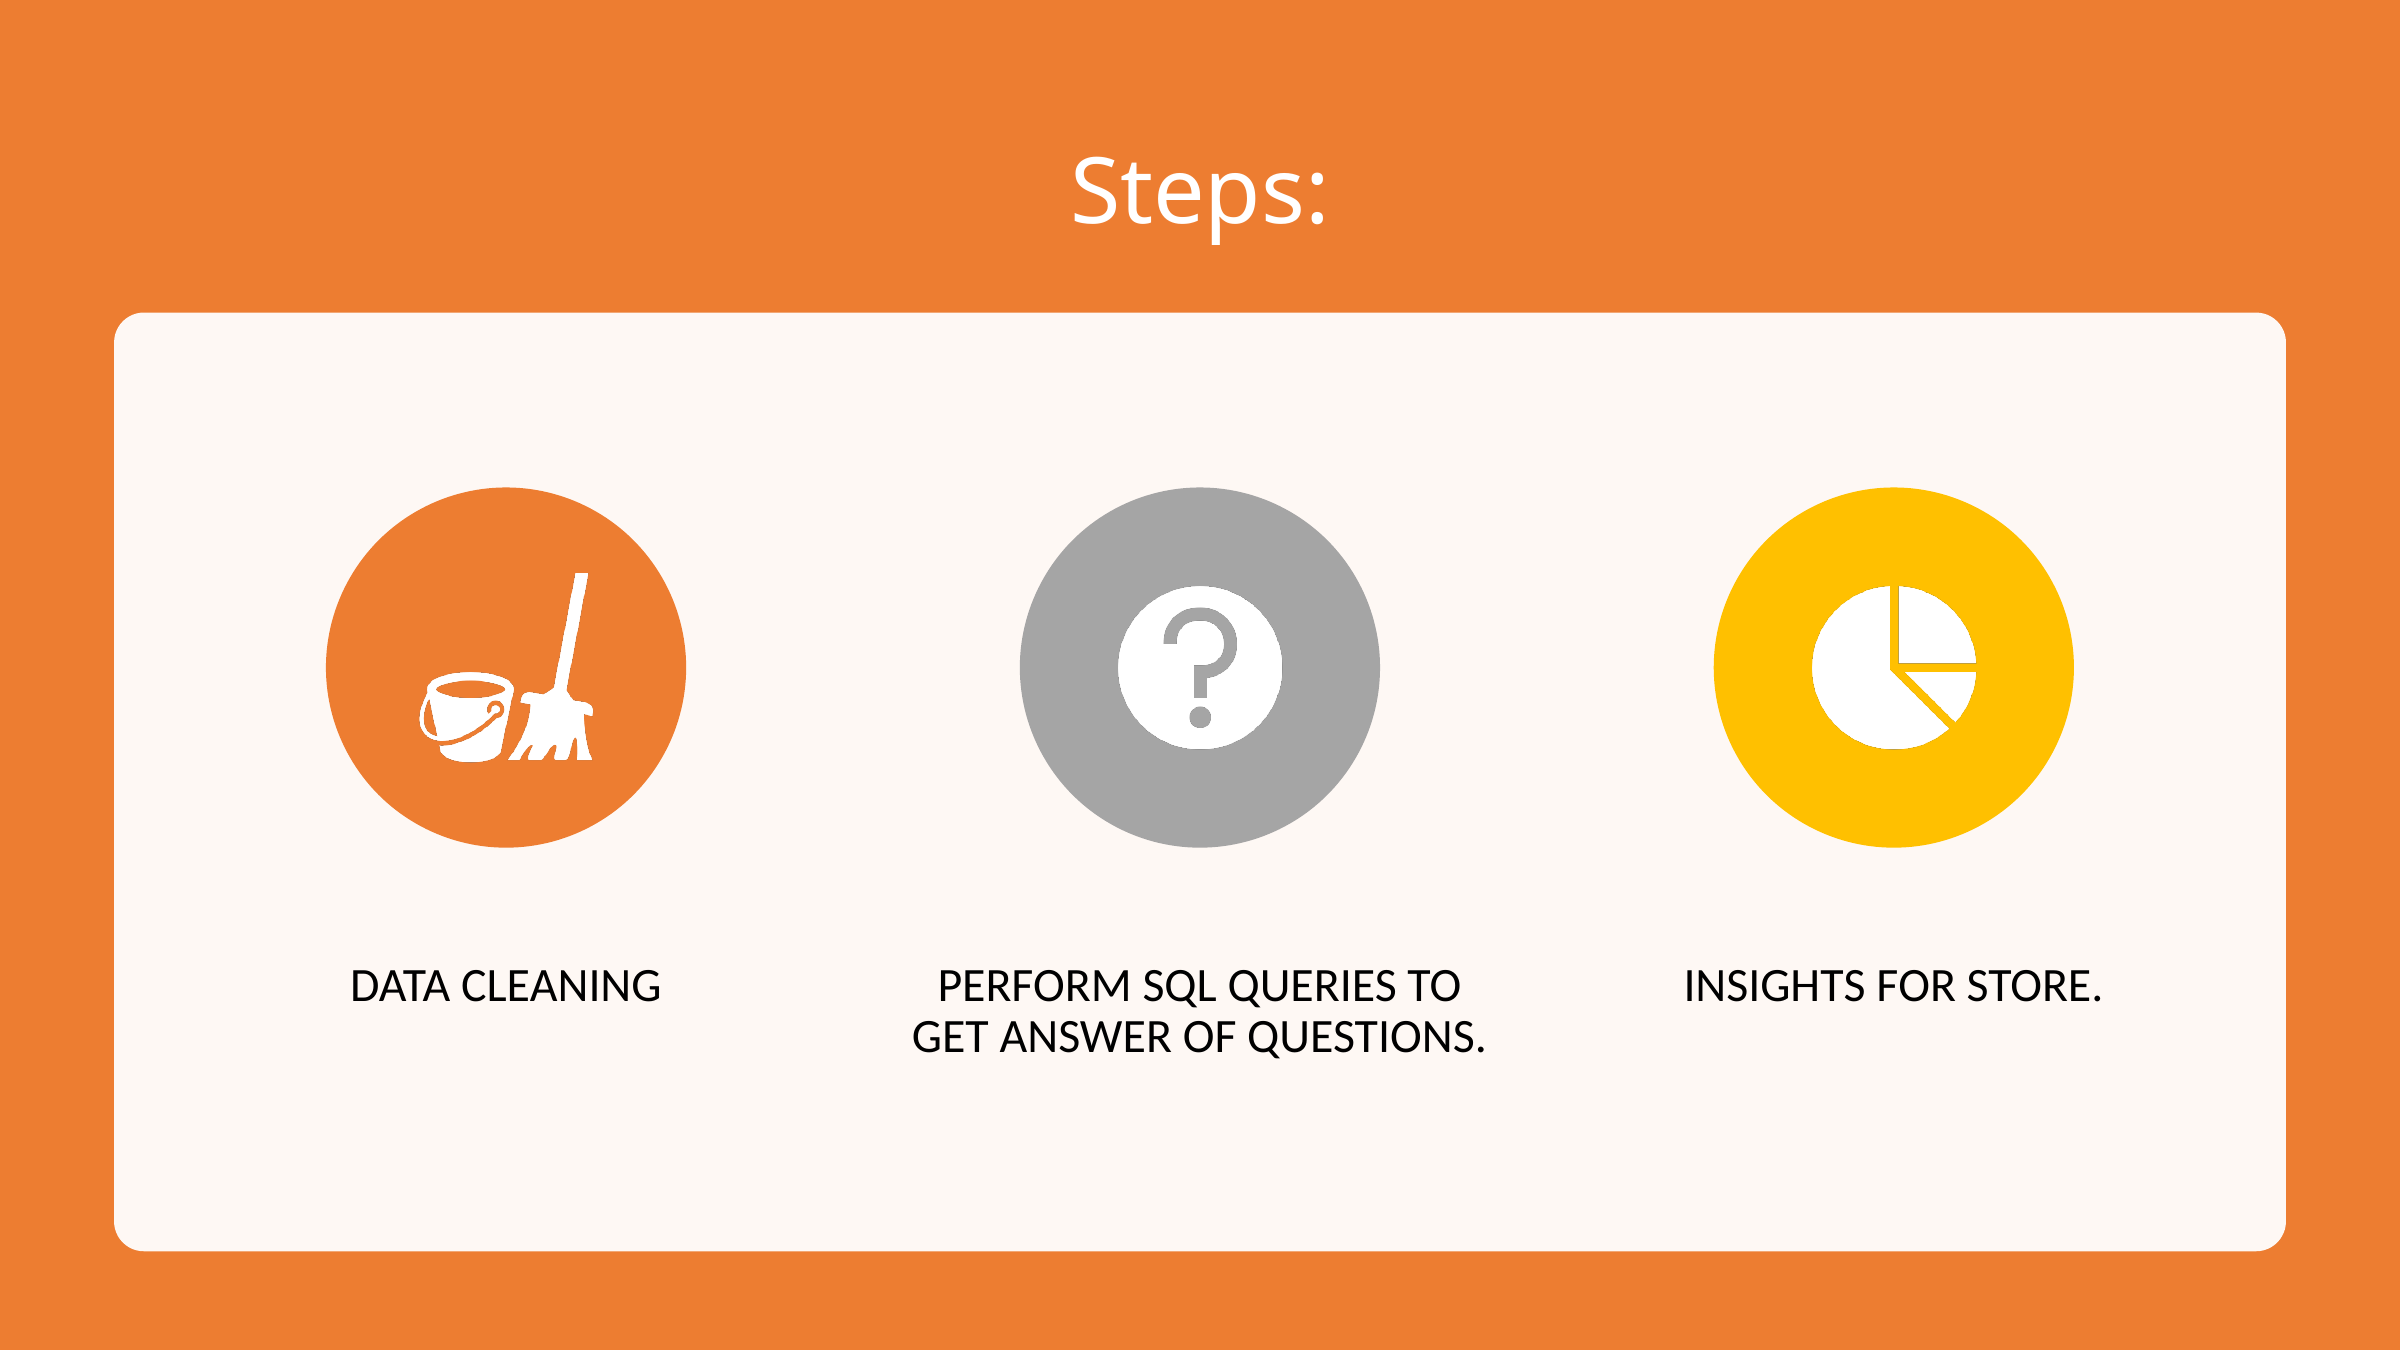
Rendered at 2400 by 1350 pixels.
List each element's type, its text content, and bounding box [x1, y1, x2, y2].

text_box Steps: [164, 90, 2235, 289]
text_box [0, 0, 2400, 1350]
text_box [113, 311, 2287, 1253]
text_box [164, 354, 2235, 1211]
